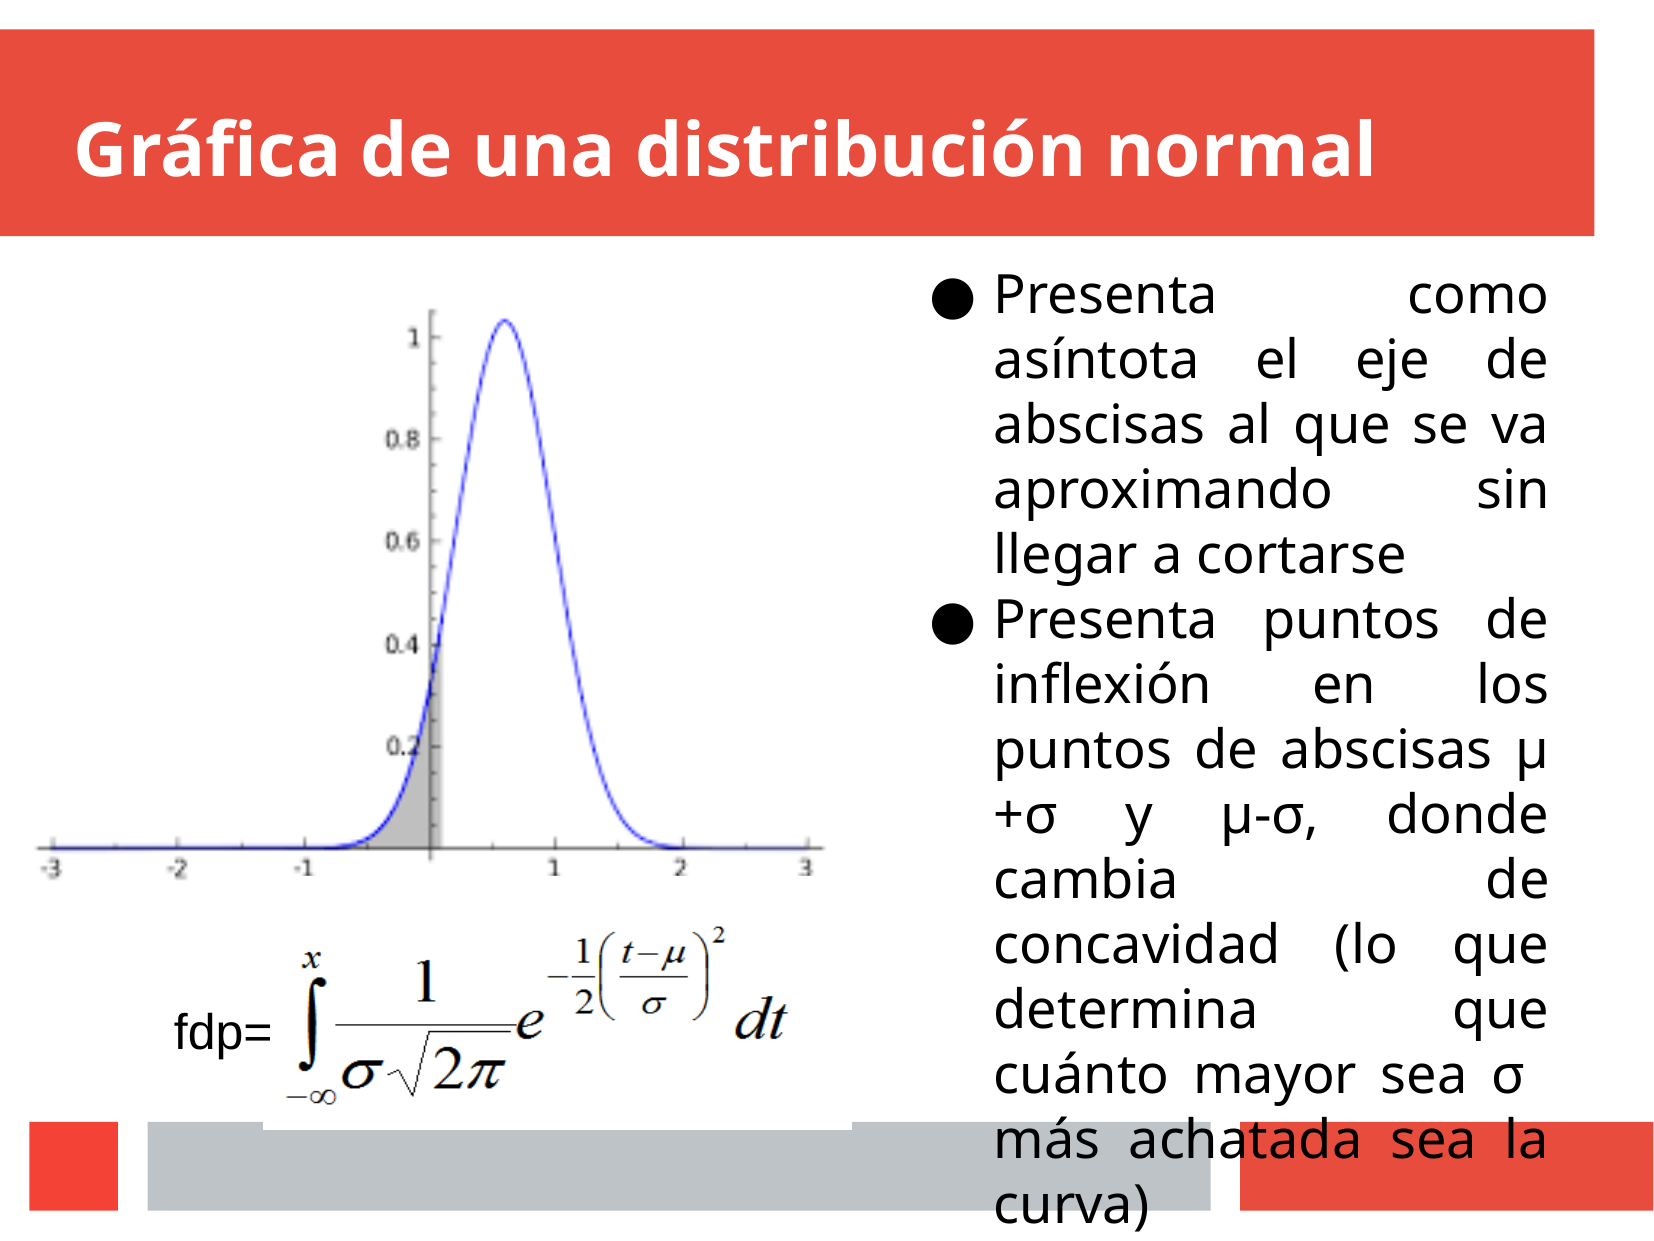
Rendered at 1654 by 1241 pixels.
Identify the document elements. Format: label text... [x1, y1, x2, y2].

text_box fdp= [159, 984, 257, 1118]
title Gráfica de una distribución normal [59, 59, 1595, 207]
list Presenta como asíntota el eje de abscisas al que se va aproximando sin llegar a cortarse Presenta puntos de inflexión en los puntos de abscisas μ +σ y μ-σ, donde cambia de concavidad (lo que determina que cuánto mayor sea σ más achatada sea la curva) [903, 244, 1565, 1038]
picture [21, 294, 852, 1130]
